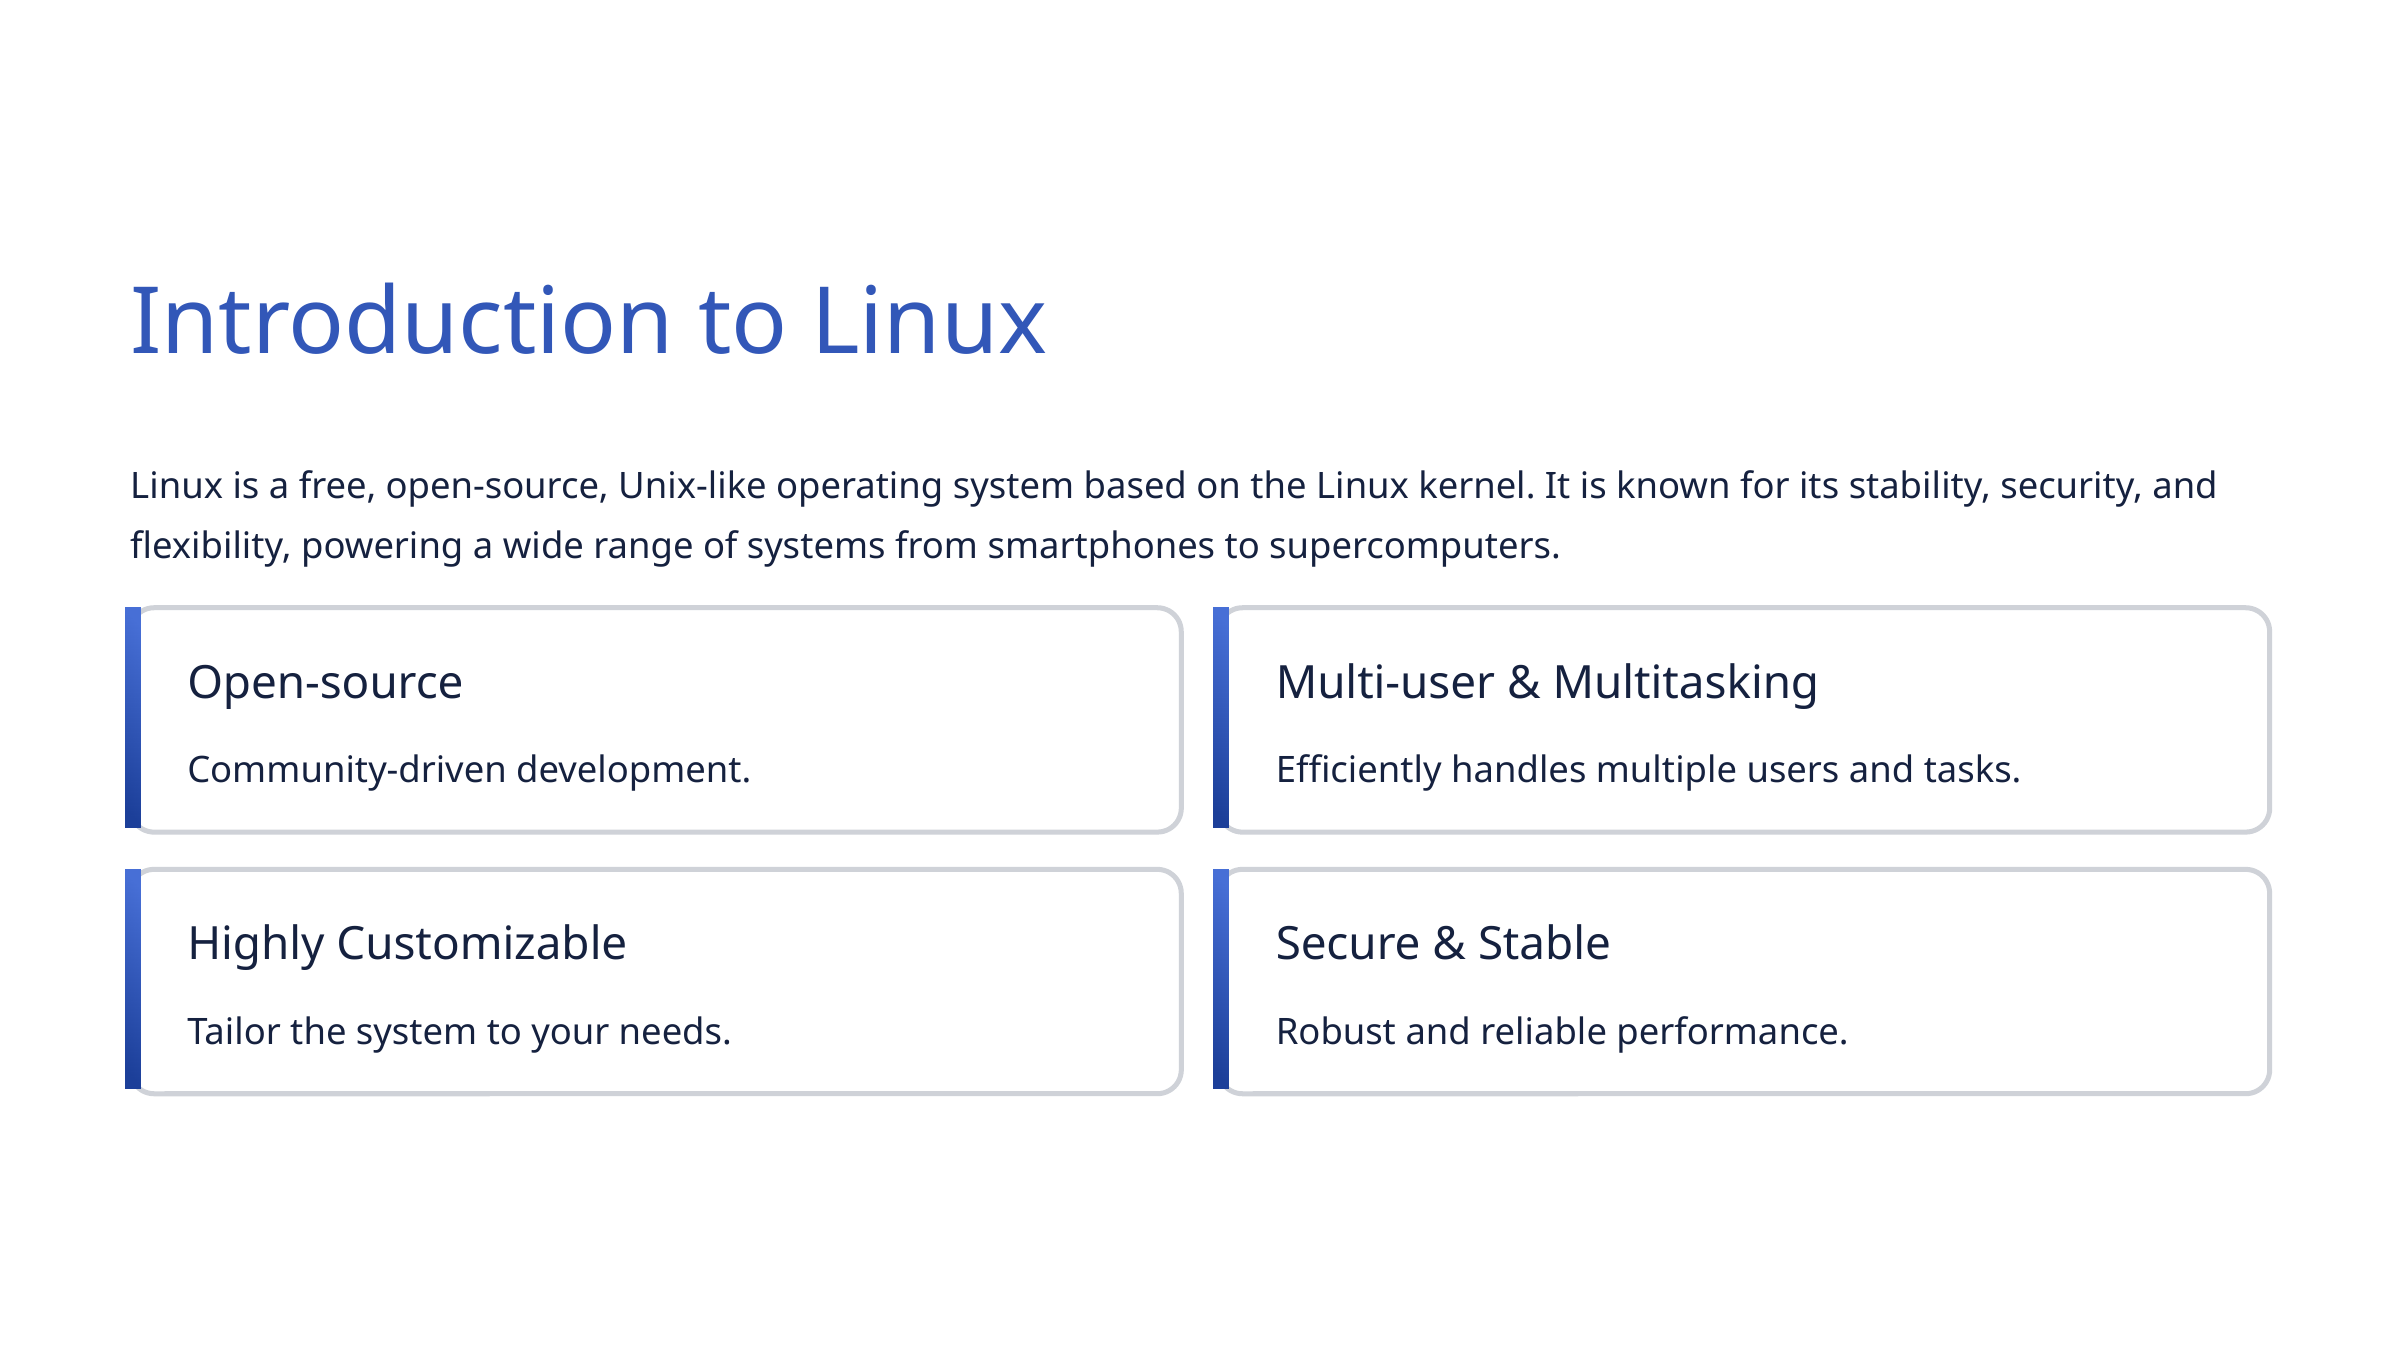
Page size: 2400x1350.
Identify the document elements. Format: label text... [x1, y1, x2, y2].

picture [125, 607, 146, 833]
text_box Tailor the system to your needs. [187, 992, 1140, 1052]
text_box Introduction to Linux [130, 256, 1064, 373]
picture [125, 869, 146, 1094]
text_box Efficiently handles multiple users and tasks. [1275, 730, 2228, 790]
picture [1213, 607, 1234, 833]
text_box Multi-user & Multitasking [1275, 649, 1846, 709]
text_box [146, 869, 1182, 1094]
text_box Highly Customizable [187, 911, 653, 970]
text_box Secure & Stable [1275, 911, 1741, 970]
text_box Robust and reliable performance. [1275, 992, 2228, 1052]
text_box [146, 607, 1182, 833]
picture [1213, 869, 1234, 1094]
text_box [1234, 869, 2270, 1094]
text_box Open-source [187, 649, 653, 709]
text_box Community-driven development. [187, 730, 1140, 790]
text_box Linux is a free, open-source, Unix-like operating system based on the Linux kernel. It is known for its stability, security, and flexibility, powering a wide range of systems from smartphones to supercomputers. [130, 446, 2270, 566]
text_box [1234, 607, 2270, 833]
